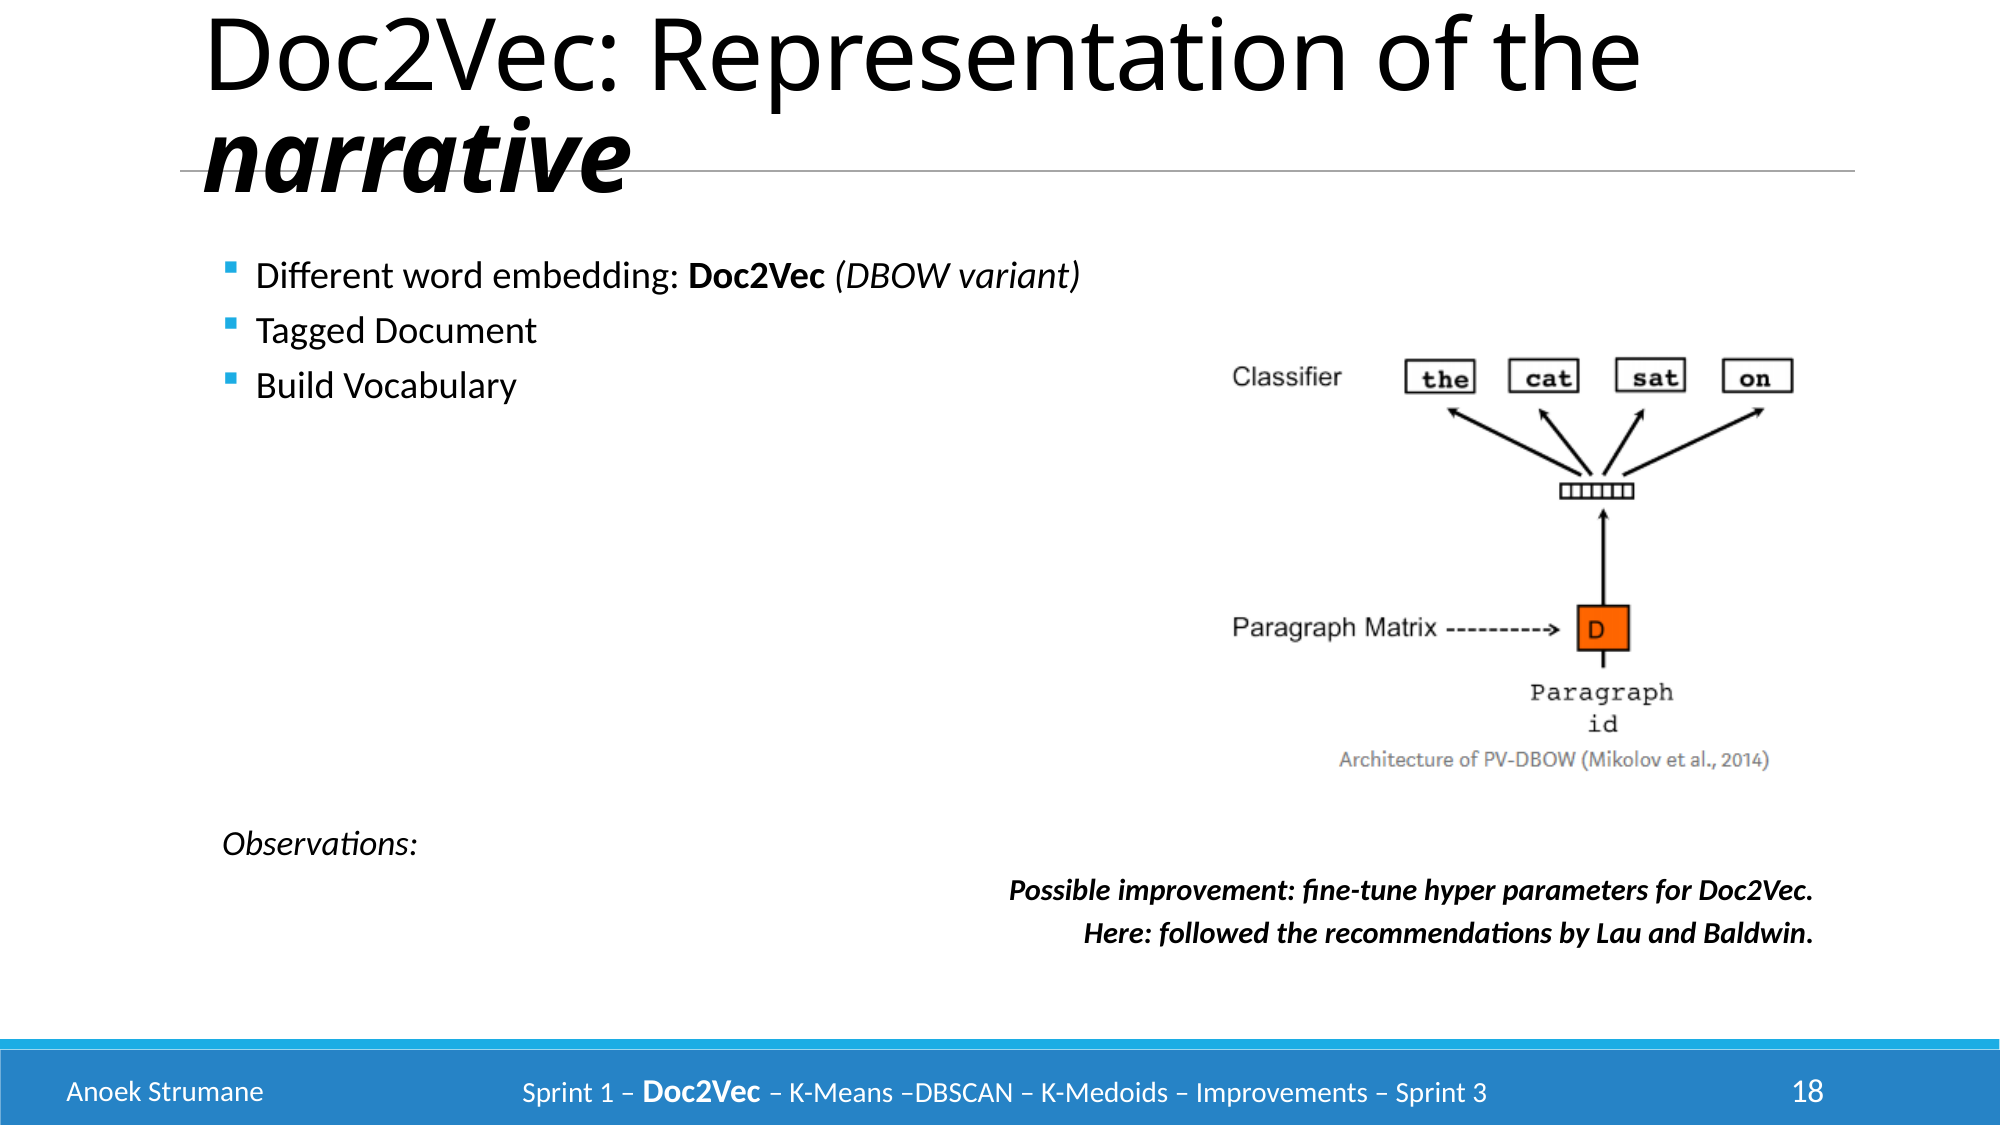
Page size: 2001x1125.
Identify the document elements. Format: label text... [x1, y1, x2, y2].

slide_number Anoek Strumane [51, 1059, 359, 1120]
slide_number 18 [1741, 1059, 1840, 1120]
text_box [179, 47, 1830, 170]
text_box Doc2Vec: Representation of the narrative [1830, 49, 1838, 168]
footer Sprint 1 – Doc2Vec – K-Means –DBSCAN – K-Medoids – Improvements – Sprint 3 [359, 1059, 1651, 1120]
picture [1199, 348, 1831, 781]
text_box Different word embedding: Doc2Vec (DBOW variant) Tagged Document Build Vocabulary Observations: Possible improvement: fine-tune hyper parameters for Doc2Vec. Here: followed the recommendations by Lau and Baldwin. [179, 233, 1830, 963]
